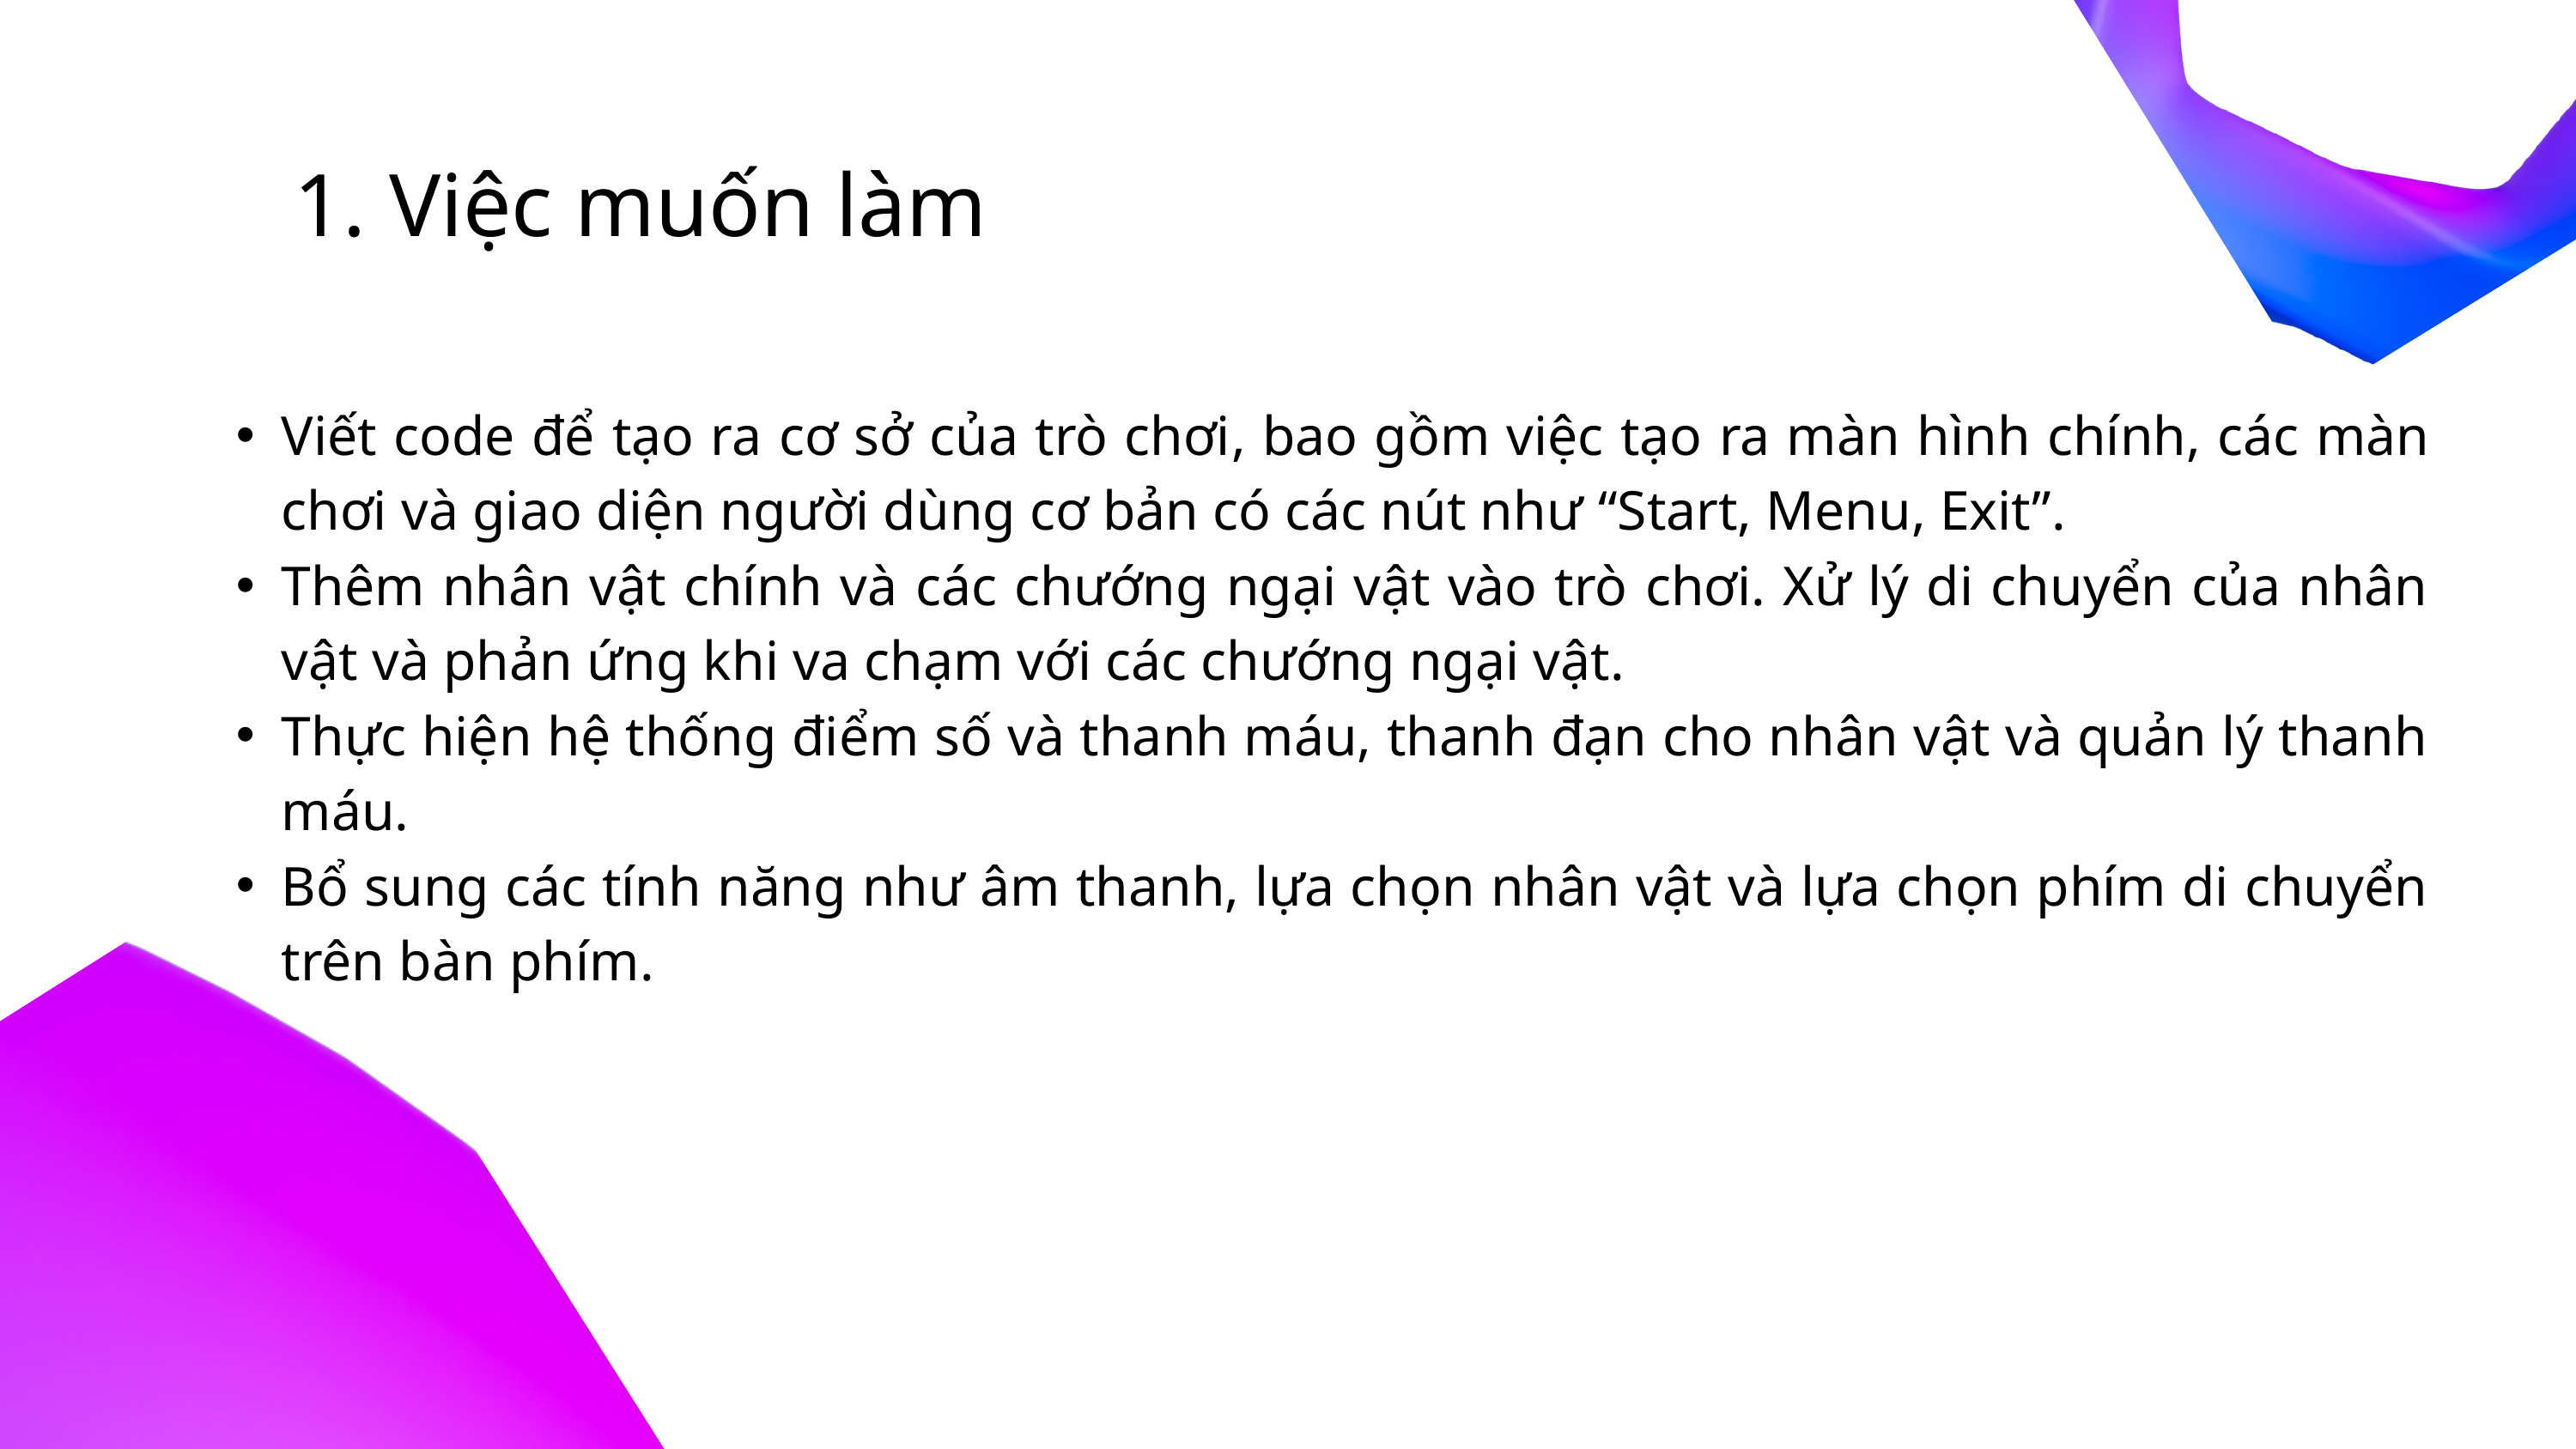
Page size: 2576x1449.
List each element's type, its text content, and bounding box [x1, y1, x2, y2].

text_box Viết code để tạo ra cơ sở của trò chơi, bao gồm việc tạo ra màn hình chính, các màn chơi và giao diện người dùng cơ bản có các nút như “Start, Menu, Exit”. Thêm nhân vật chính và các chướng ngại vật vào trò chơi. Xử lý di chuyển của nhân vật và phản ứng khi va chạm với các chướng ngại vật. Thực hiện hệ thống điểm số và thanh máu, thanh đạn cho nhân vật và quản lý thanh máu. Bổ sung các tính năng như âm thanh, lựa chọn nhân vật và lựa chọn phím di chuyển trên bàn phím. [190, 391, 2432, 1067]
text_box Việc muốn làm [144, 132, 1064, 253]
text_box [0, 843, 665, 1449]
text_box [2074, 0, 2576, 398]
